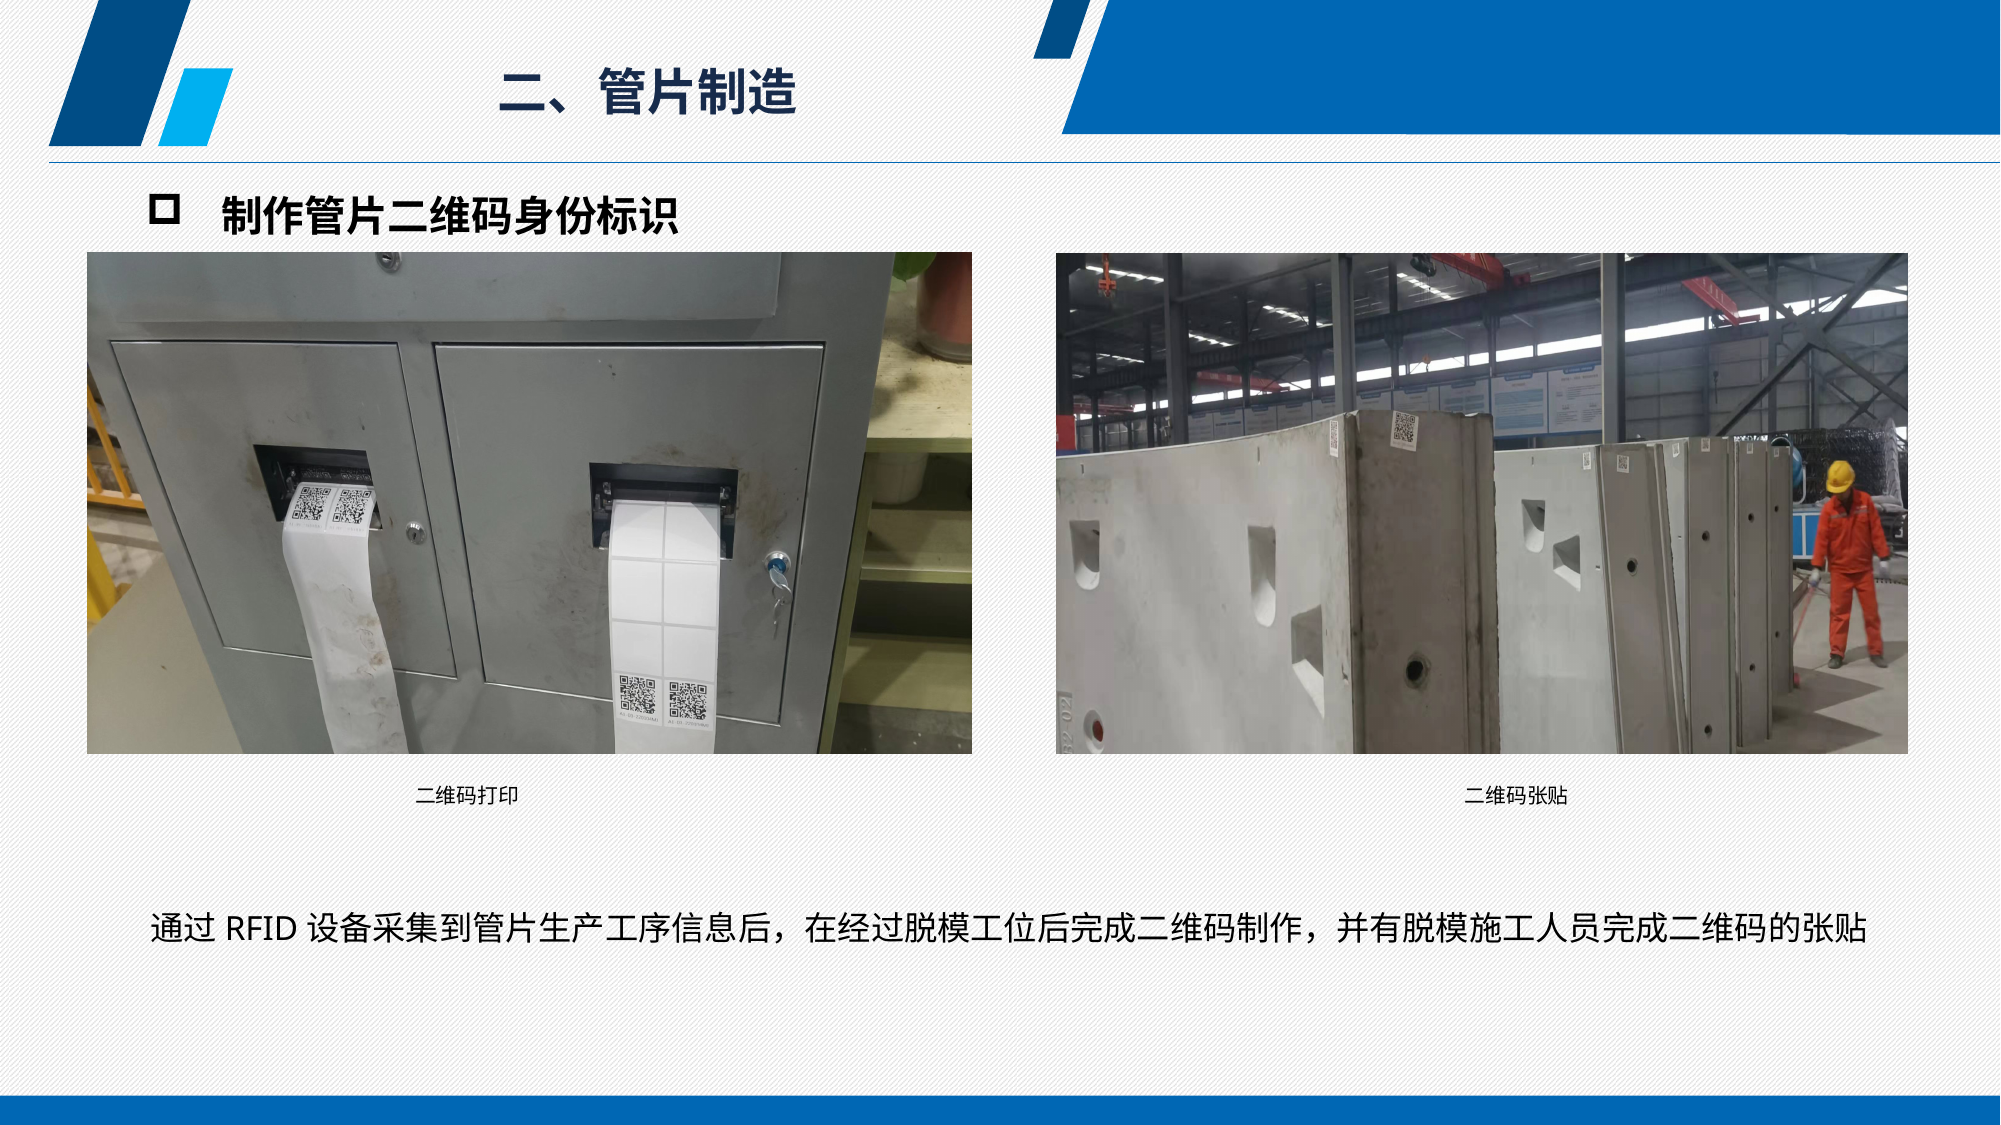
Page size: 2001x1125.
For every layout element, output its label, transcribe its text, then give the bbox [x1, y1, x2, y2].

text_box 通过RFID设备采集到管片生产工序信息后，在经过脱模工位后完成二维码制作，并有脱模施工人员完成二维码的张贴 [75, 899, 1930, 955]
picture [0, 0, 2001, 1125]
text_box 二维码张贴 [1450, 774, 1584, 815]
text_box 制作管片二维码身份标识 [146, 190, 738, 241]
text_box 二、管片制造 [249, 49, 1046, 130]
text_box 二维码打印 [400, 774, 534, 815]
